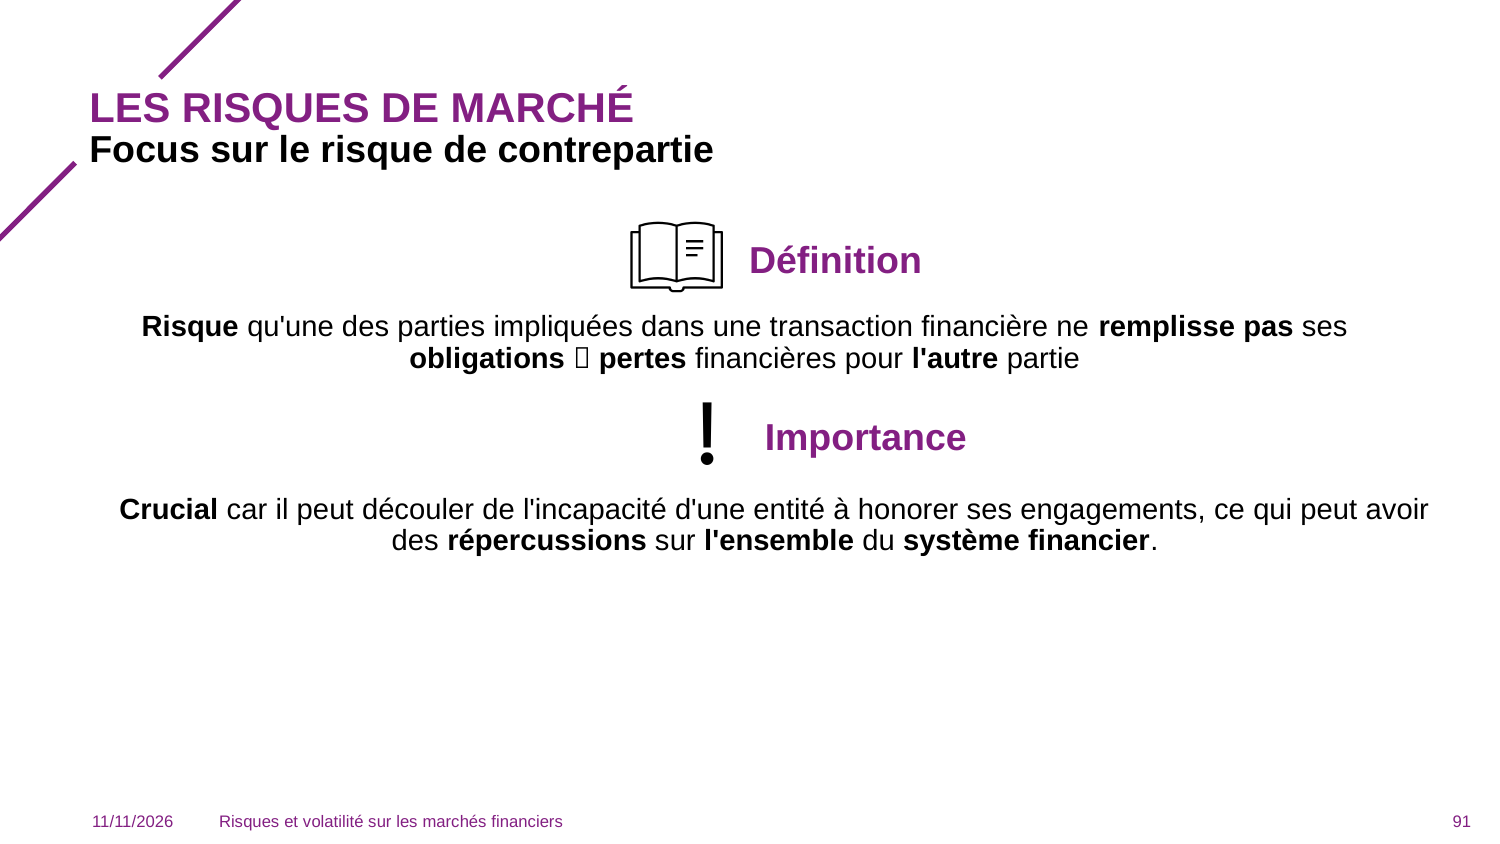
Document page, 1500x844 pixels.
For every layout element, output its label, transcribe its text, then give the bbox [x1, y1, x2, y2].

slide_number 91 [1387, 797, 1487, 844]
footer Risques et volatilité sur les marchés financiers [204, 797, 1385, 844]
list Crucial car il peut découler de l'incapacité d'une entité à honorer ses engagements, ce qui peut avoir des répercussions sur l'ensemble du système financier. [77, 486, 1474, 601]
list Définition [621, 208, 1050, 315]
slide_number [77, 797, 204, 844]
title Les risques de marché [74, 86, 1385, 132]
list Importance [659, 384, 1073, 491]
picture [669, 396, 745, 472]
picture [621, 203, 732, 314]
list Risque qu'une des parties impliquées dans une transaction financière ne remplisse pas ses obligations  pertes financières pour l'autre partie [74, 304, 1415, 411]
list Focus sur le risque de contrepartie [74, 132, 1385, 220]
